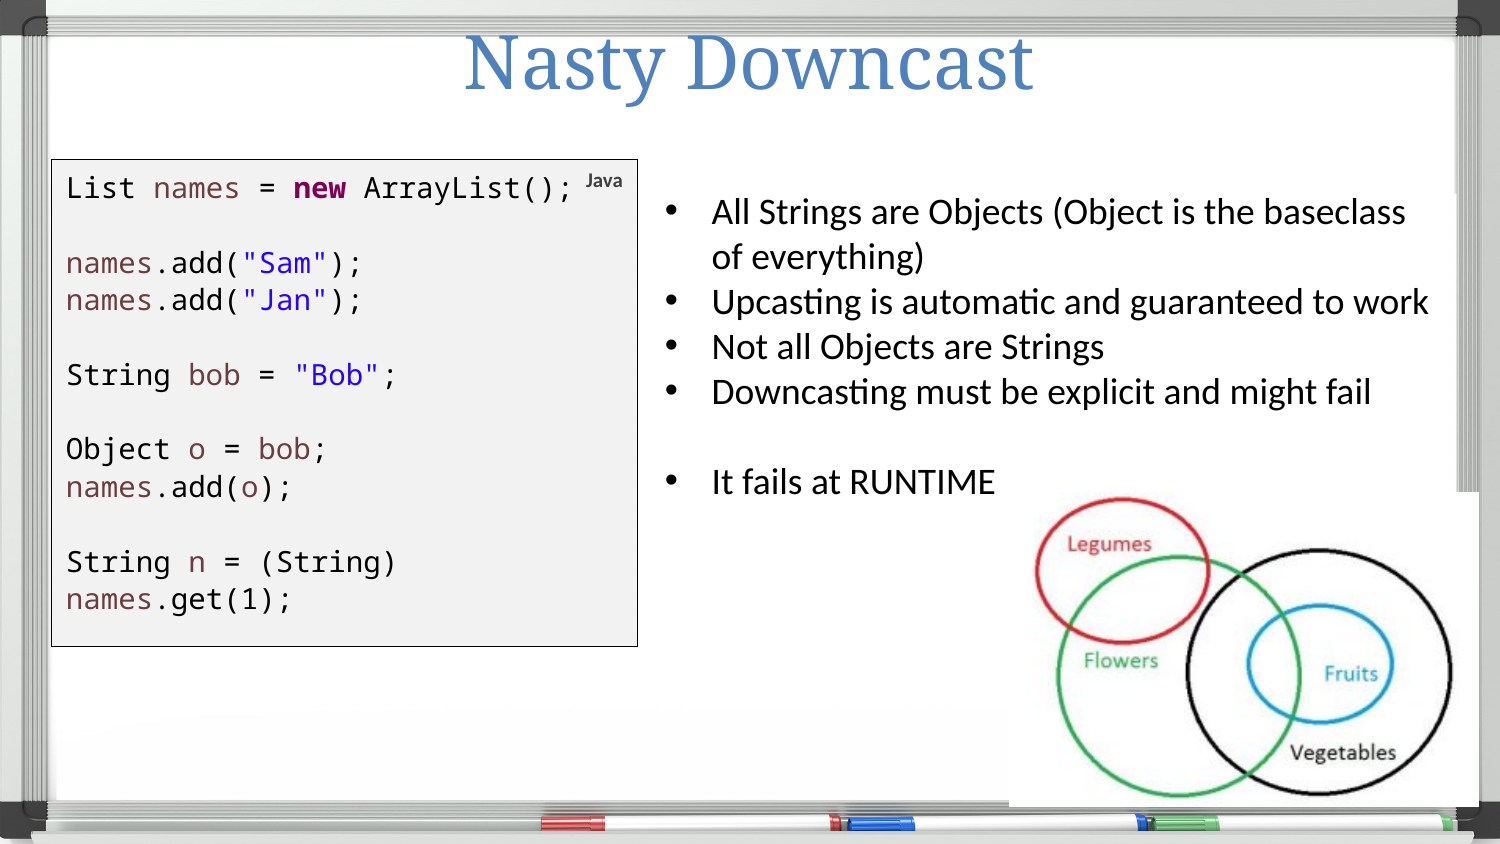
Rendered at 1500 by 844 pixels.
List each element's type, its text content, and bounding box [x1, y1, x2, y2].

text_box List names = new ArrayList(); names.add("Sam"); names.add("Jan"); String bob = "Bob"; Object o = bob; names.add(o); String n = (String) names.get(1); [51, 159, 638, 647]
slide_number 11 [1387, 771, 1488, 817]
text_box All Strings are Objects (Object is the baseclass of everything) Upcasting is automatic and guaranteed to work Not all Objects are Strings Downcasting must be explicit and might fail It fails at RUNTIME [649, 179, 1449, 510]
title Nasty Downcast [12, 9, 1488, 110]
picture [0, 0, 1500, 844]
text_box Java [558, 159, 638, 200]
